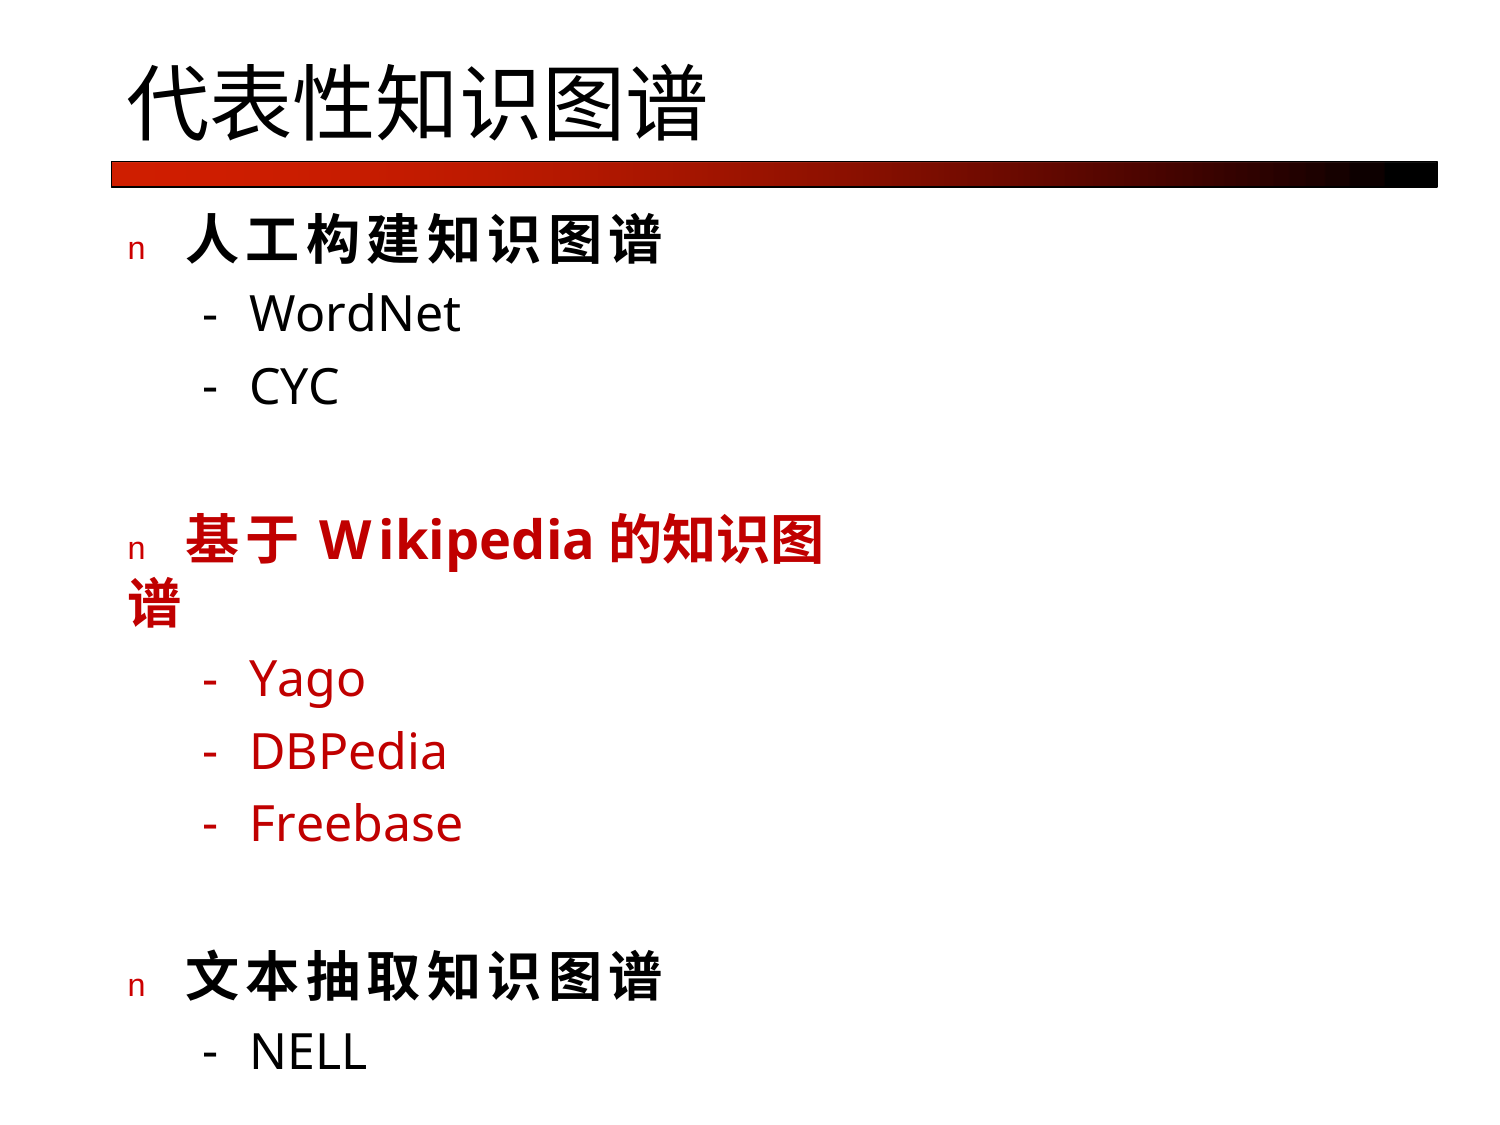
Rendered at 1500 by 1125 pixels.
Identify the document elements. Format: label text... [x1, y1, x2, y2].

text_box n 人工构建知识图谱 WordNet CYC n 基于Wikipedia的知识图谱 Yago DBPedia Freebase n 文本抽取知识图谱 NELL [125, 204, 839, 1017]
title 代表性知识图谱 [124, 51, 1376, 154]
text_box [111, 161, 1437, 188]
